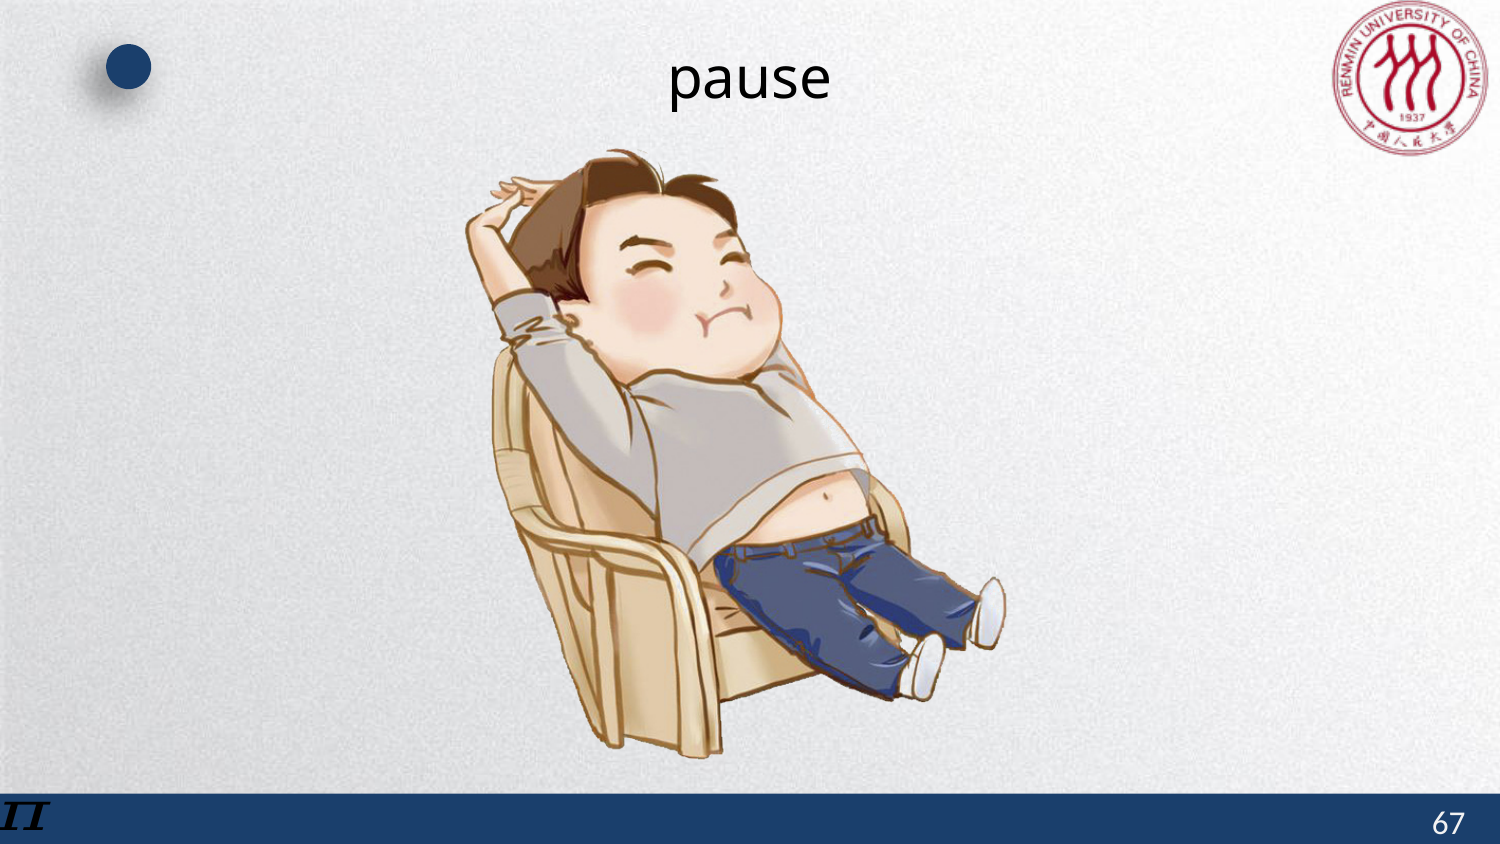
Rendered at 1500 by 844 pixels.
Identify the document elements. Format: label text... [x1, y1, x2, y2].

title pause [75, 33, 1425, 116]
picture [0, 0, 1500, 793]
